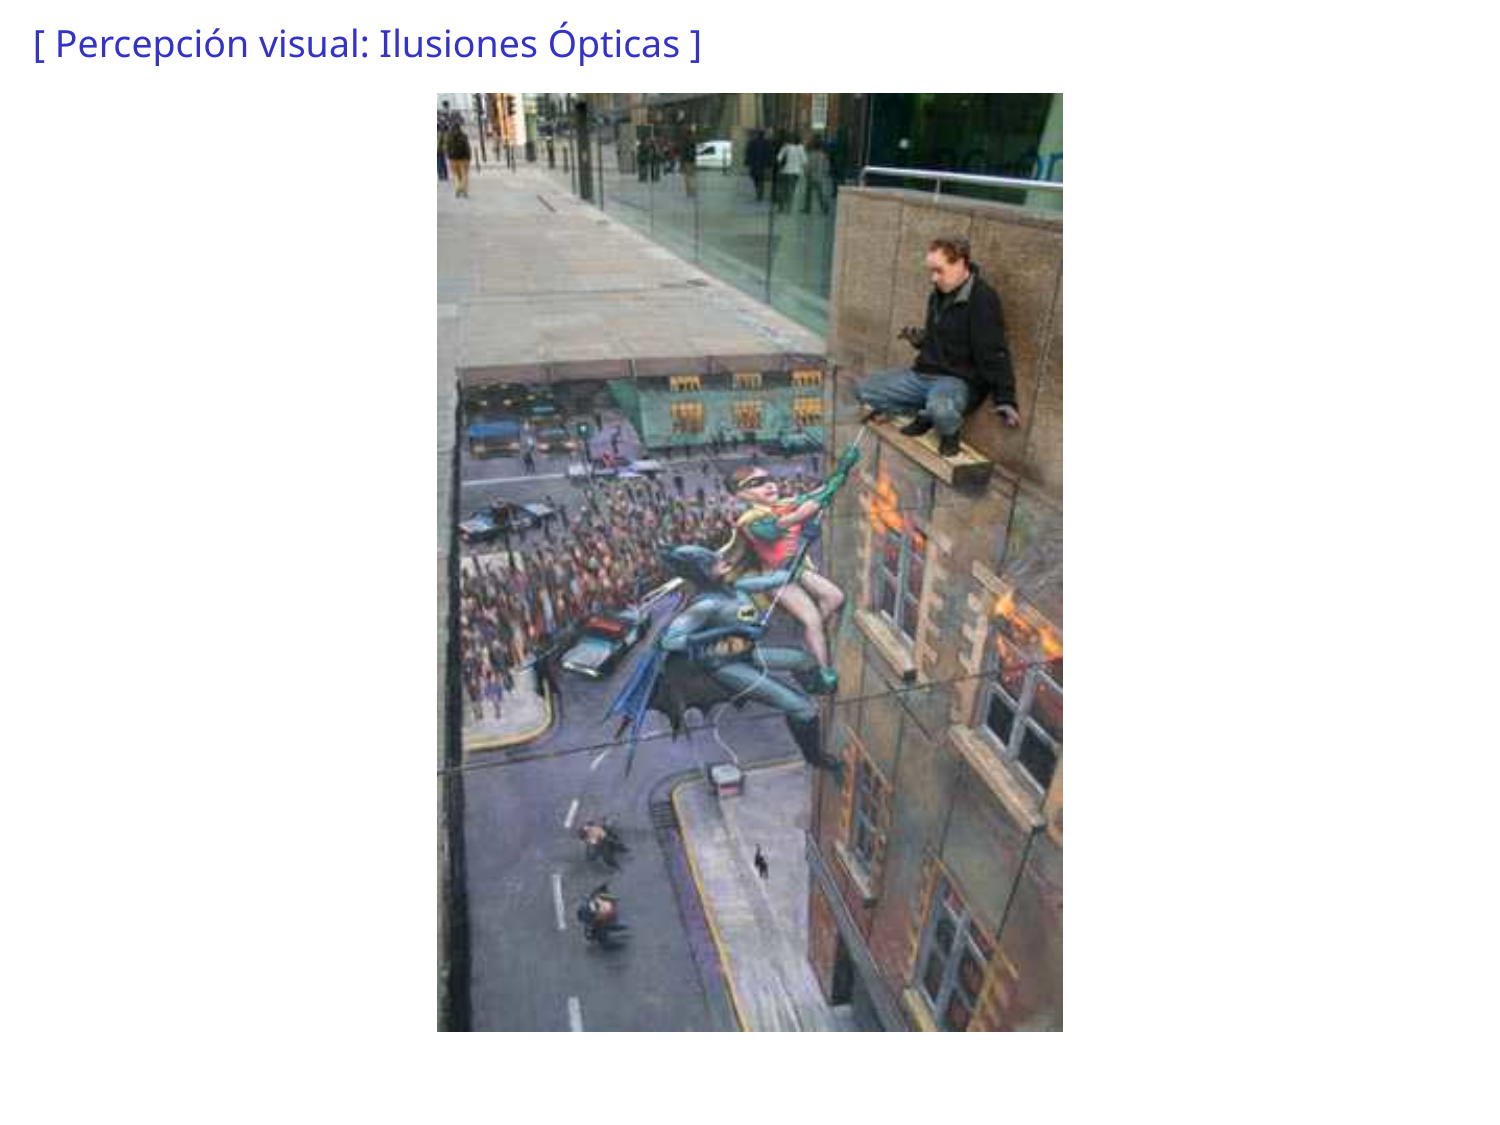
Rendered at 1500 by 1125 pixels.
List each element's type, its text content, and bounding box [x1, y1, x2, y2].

picture [437, 93, 1063, 1032]
text_box [ Percepción visual: Ilusiones Ópticas ] [18, 12, 718, 73]
